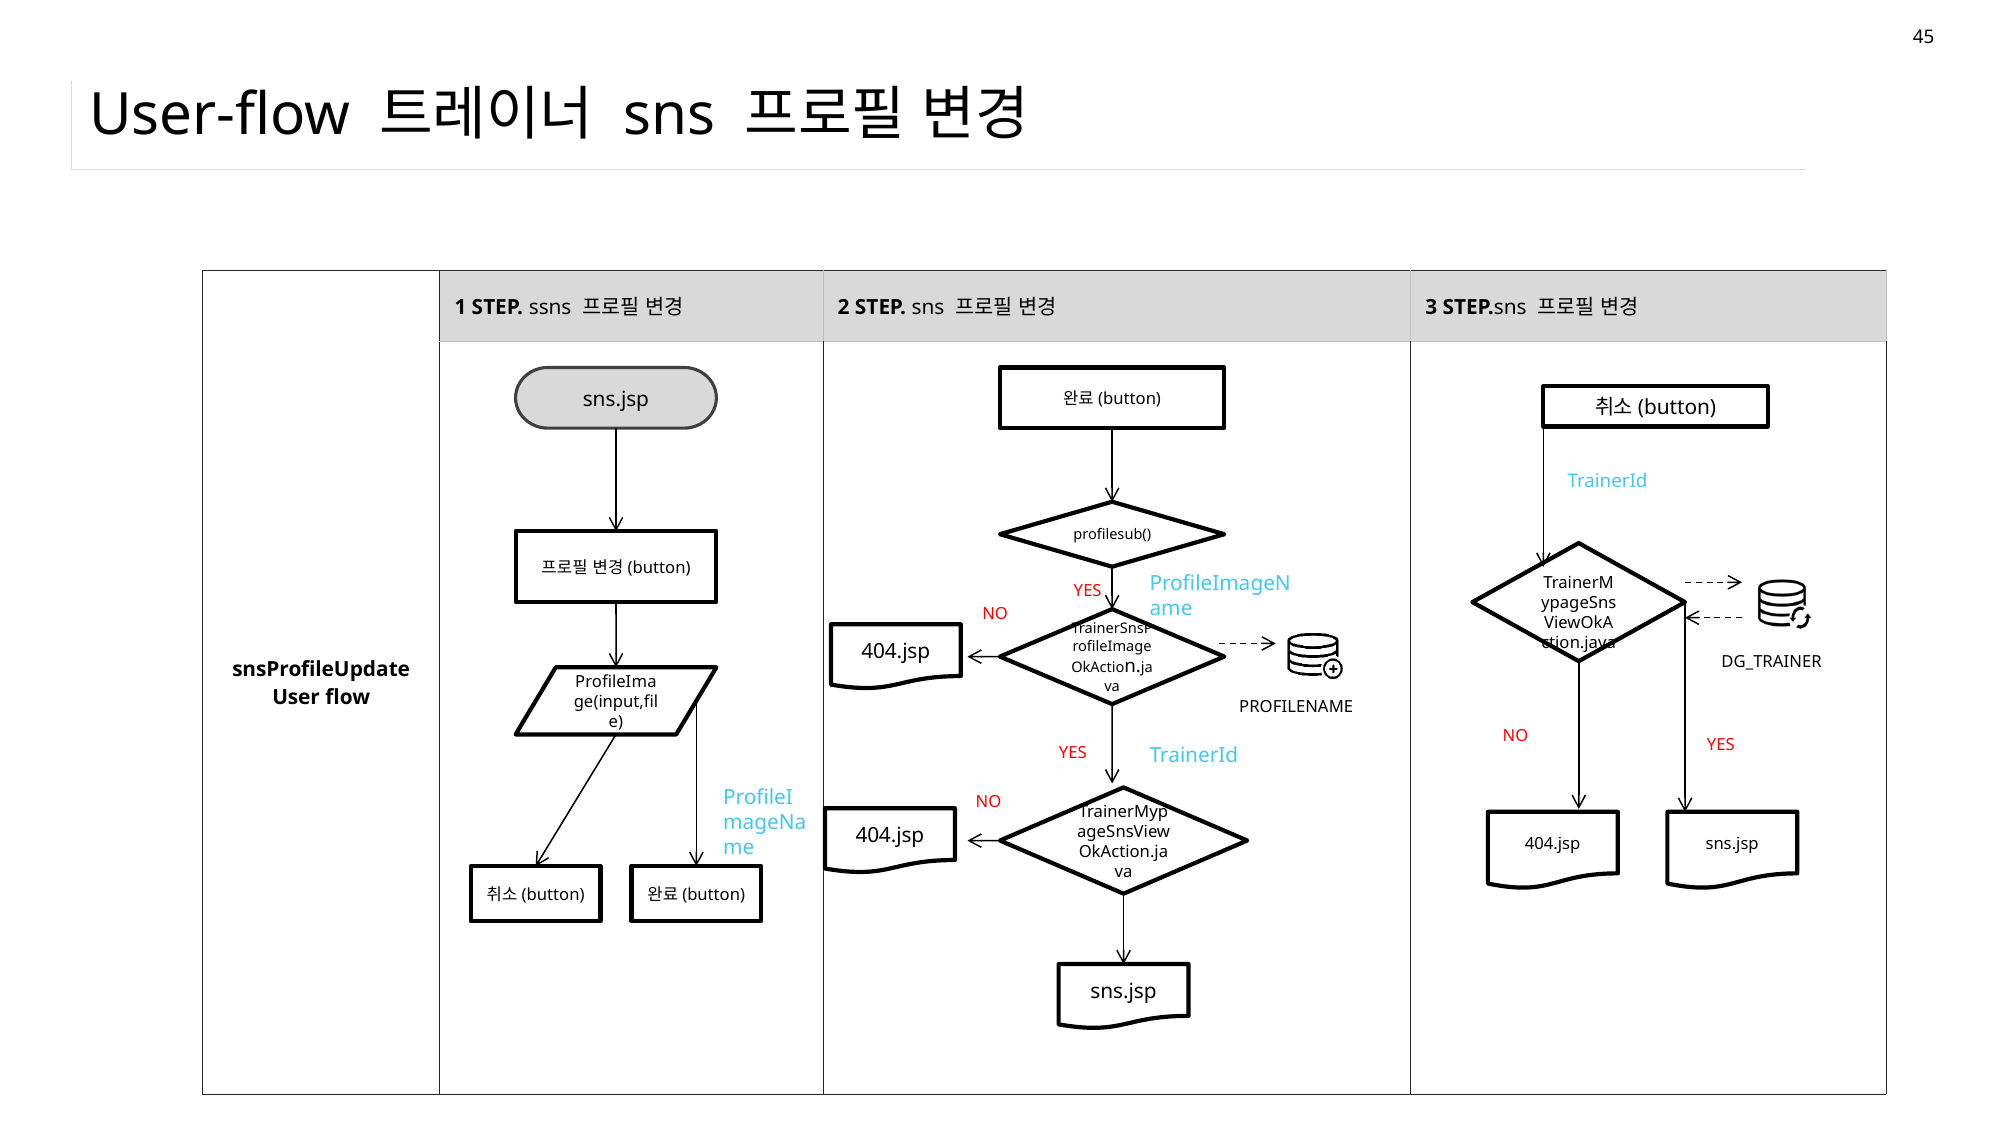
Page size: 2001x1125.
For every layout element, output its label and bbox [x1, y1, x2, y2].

picture [1745, 558, 1818, 649]
table_header [440, 271, 823, 341]
text_box [1487, 717, 1668, 753]
table_header [1411, 271, 1886, 341]
table_cell [697, 784, 708, 864]
table_cell [440, 342, 823, 1094]
text_box [514, 529, 718, 604]
text_box [998, 365, 1226, 430]
table_cell [824, 342, 1410, 1094]
text_box [513, 665, 719, 737]
text_box [1463, 461, 1733, 499]
picture [1283, 631, 1345, 682]
text_box [1485, 809, 1620, 890]
text_box [1224, 688, 1404, 724]
text_box [469, 864, 603, 923]
text_box [1470, 541, 1688, 664]
title [74, 61, 1949, 162]
text_box [1056, 961, 1191, 1030]
table_cell [1411, 342, 1886, 1094]
table_header [203, 271, 439, 1094]
text_box [1706, 643, 1886, 679]
text_box [967, 500, 1315, 707]
text_box [1044, 734, 1315, 775]
text_box [513, 365, 719, 431]
table_cell [588, 708, 696, 783]
text_box [1692, 726, 1872, 761]
text_box [1541, 384, 1770, 429]
table_header [824, 271, 1410, 341]
text_box [1898, 17, 2000, 58]
text_box [828, 622, 963, 691]
text_box [1665, 809, 1800, 890]
text_box [452, 776, 958, 923]
text_box [960, 783, 1250, 896]
